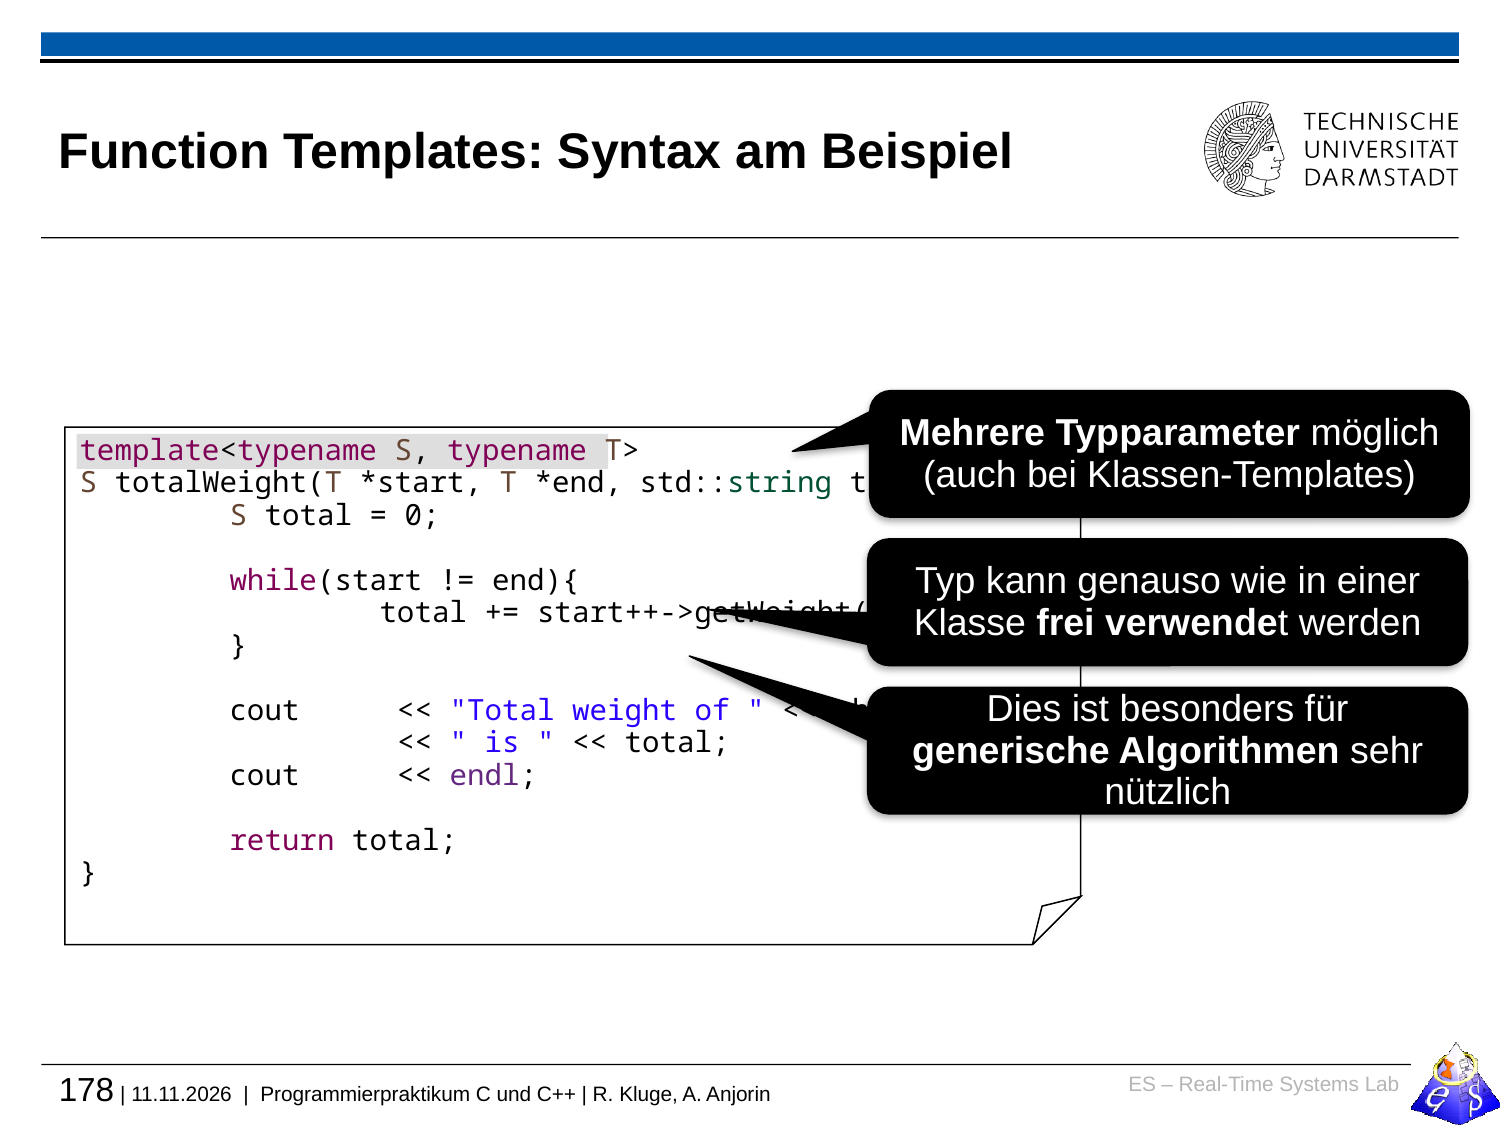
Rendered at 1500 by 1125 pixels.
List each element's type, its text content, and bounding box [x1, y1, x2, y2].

text_box Typ kann genauso wie in einer Klasse frei verwendet werden [708, 538, 1469, 667]
title Function Templates: Syntax am Beispiel [58, 80, 1187, 218]
picture [1411, 1041, 1500, 1125]
text_box Mehrere Typparameter möglich (auch bei Klassen-Templates) [791, 389, 1470, 518]
picture [1187, 84, 1483, 214]
text_box template<typename S, typename T> S totalWeight(T *start, T *end, std::string things){ S total = 0; while(start != end){ total += start++->getWeight(); } cout << "Total weight of " << things << " is " << total; cout << endl; return total; } [64, 427, 1081, 945]
text_box Dies ist besonders für generische Algorithmen sehr nützlich [688, 655, 1469, 815]
